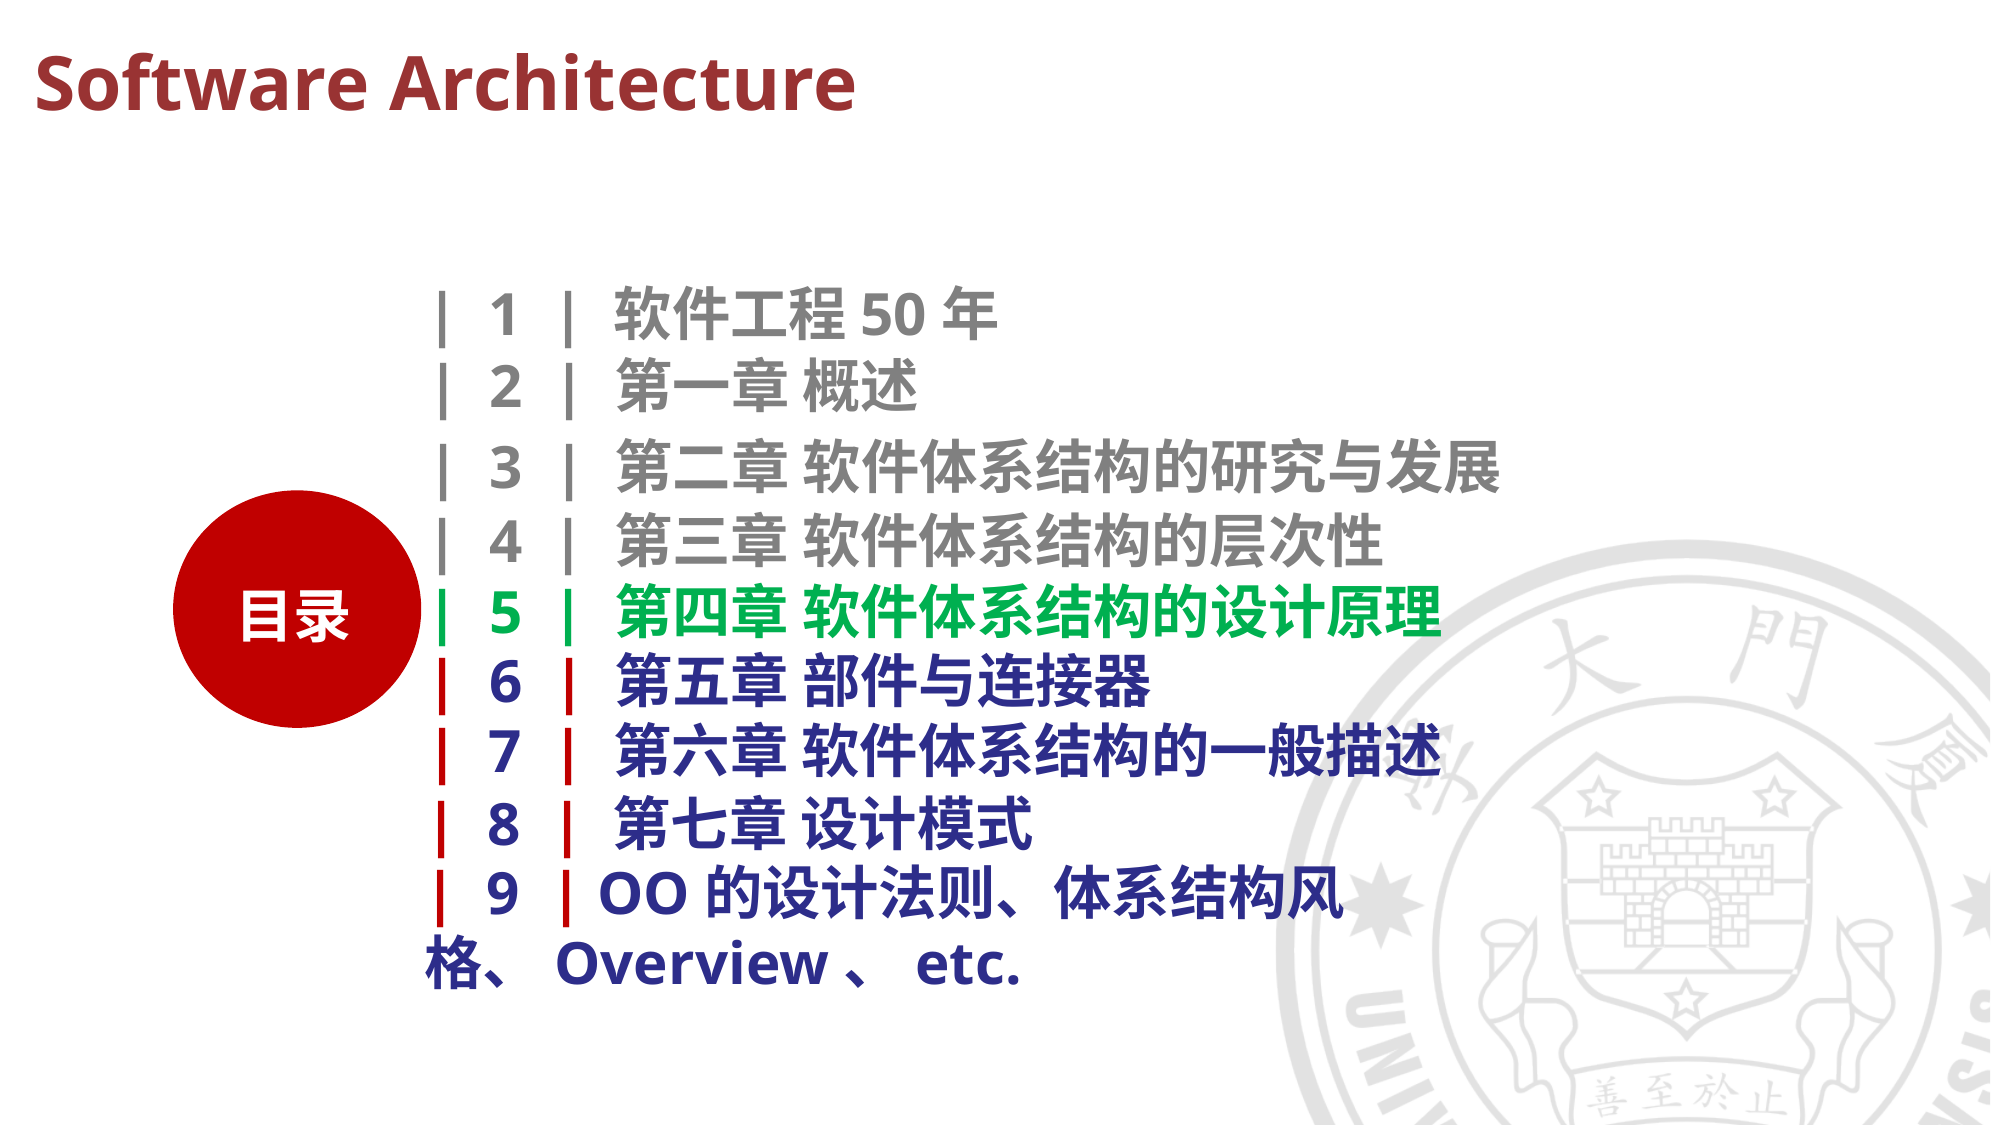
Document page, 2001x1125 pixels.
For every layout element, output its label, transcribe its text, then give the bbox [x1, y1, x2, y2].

text_box Software Architecture [19, 35, 1370, 138]
text_box | 4 | 第三章 软件体系结构的层次性 [412, 496, 1695, 567]
text_box | 1 | 软件工程50年 [411, 269, 1343, 355]
text_box | 7 | 第六章 软件体系结构的一般描述 [411, 706, 1270, 779]
text_box | 3 | 第二章 软件体系结构的研究与发展 [412, 422, 1695, 496]
text_box [170, 488, 412, 730]
text_box | 9 | OO的设计法则、体系结构风格、Overview、etc. [409, 848, 1270, 1004]
text_box | 2 | 第一章 概述 [412, 342, 1695, 422]
text_box | 6 | 第五章 部件与连接器 [412, 636, 1270, 706]
text_box | 5 | 第四章 软件体系结构的设计原理 [412, 567, 1270, 636]
text_box | 8 | 第七章 设计模式 [410, 779, 1270, 848]
text_box 目录 [208, 572, 379, 657]
picture [1275, 538, 1991, 1125]
